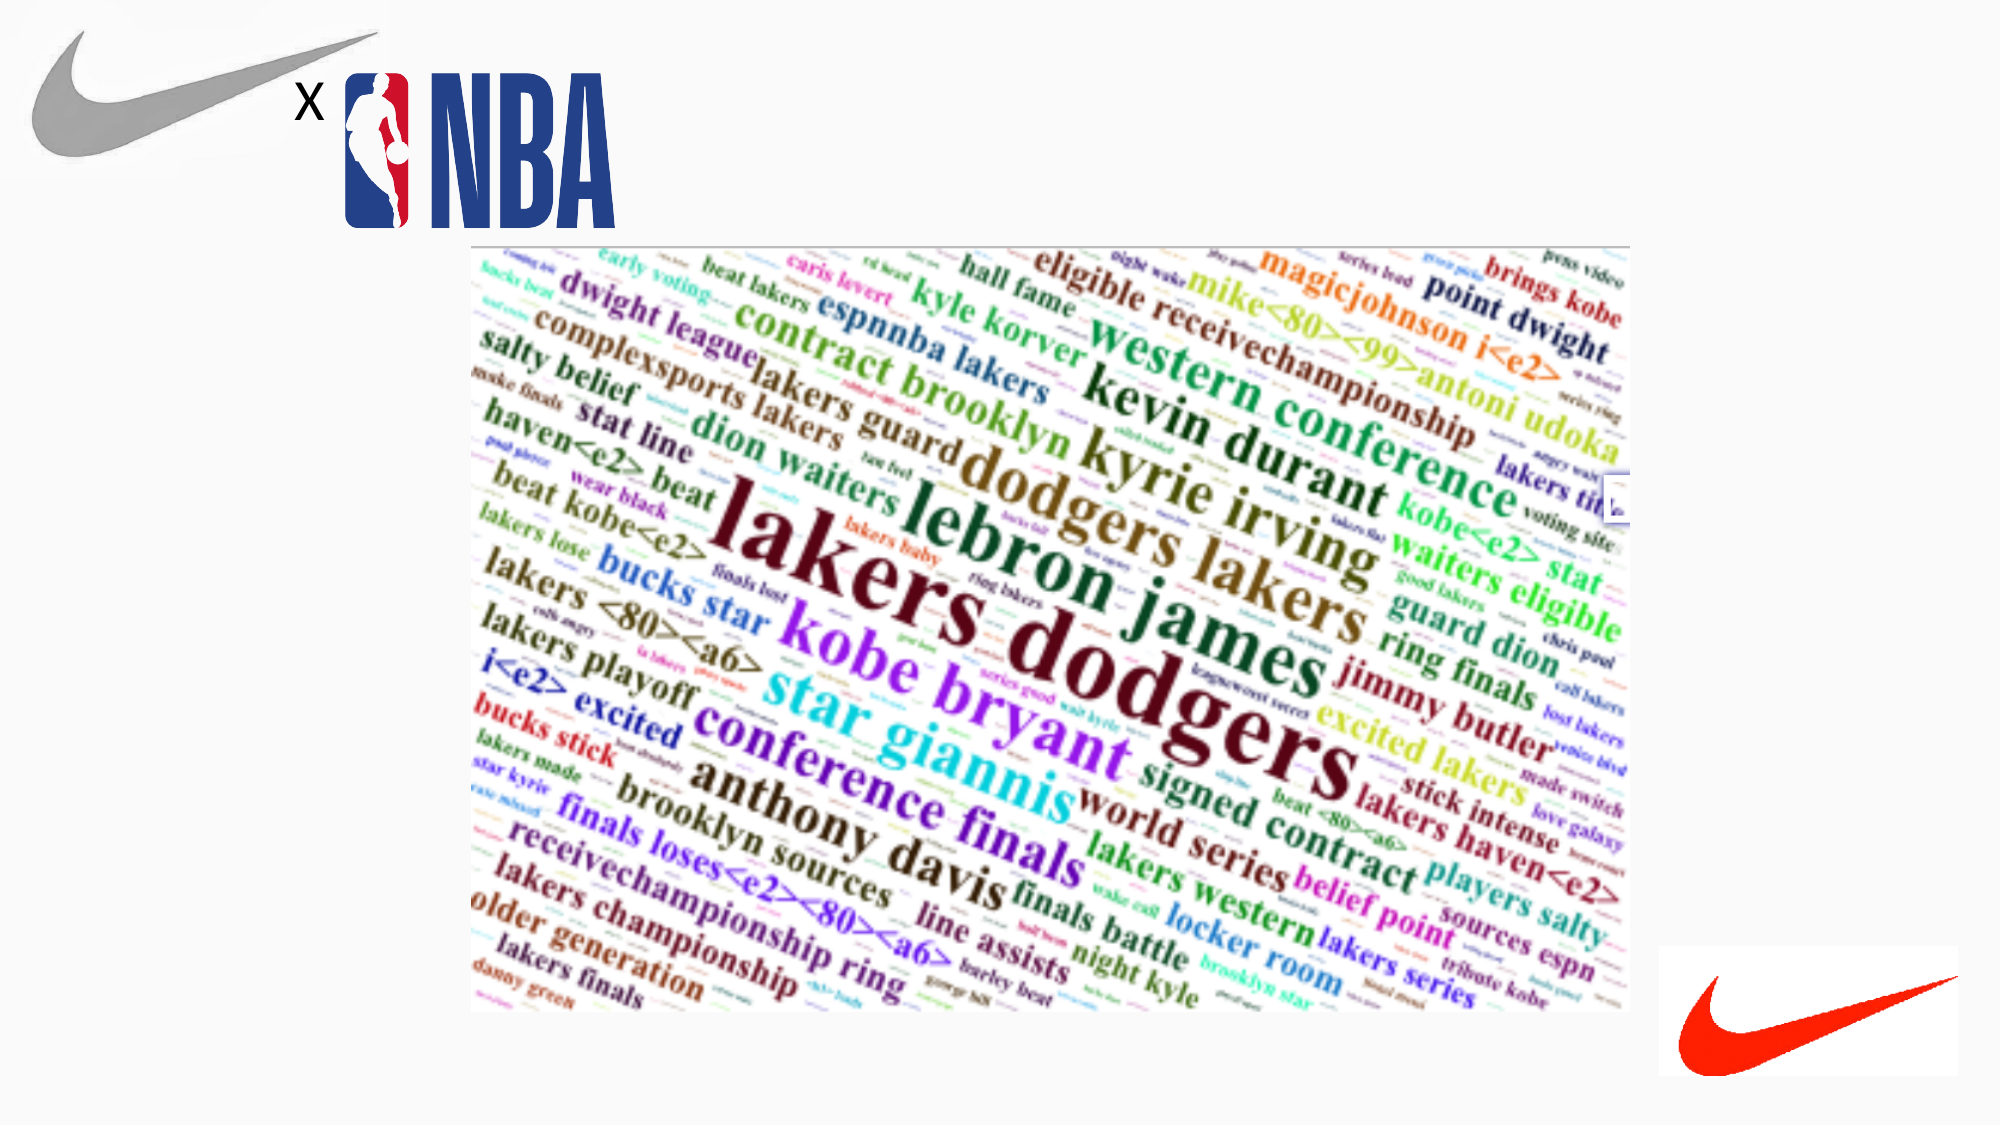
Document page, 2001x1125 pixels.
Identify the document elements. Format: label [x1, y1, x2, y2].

picture [471, 246, 1630, 1012]
picture [1659, 946, 1958, 1076]
picture [0, 0, 615, 232]
